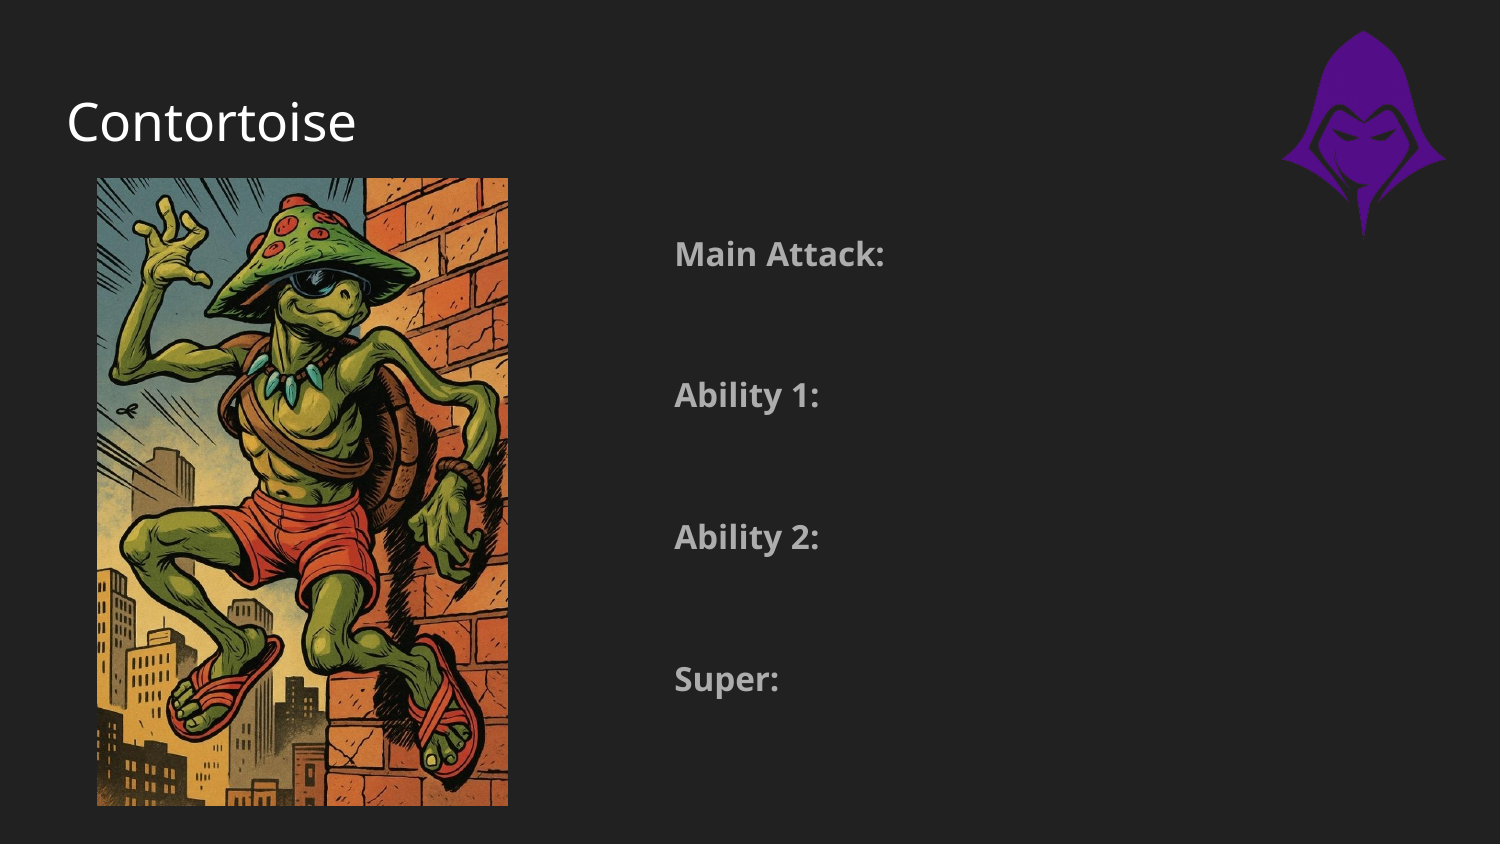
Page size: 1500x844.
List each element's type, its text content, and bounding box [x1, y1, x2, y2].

picture [1227, 0, 1500, 273]
picture [96, 178, 508, 806]
list Main Attack: Ability 1: Ability 2: Super: [659, 212, 1316, 773]
title Contortoise [51, 72, 1222, 167]
